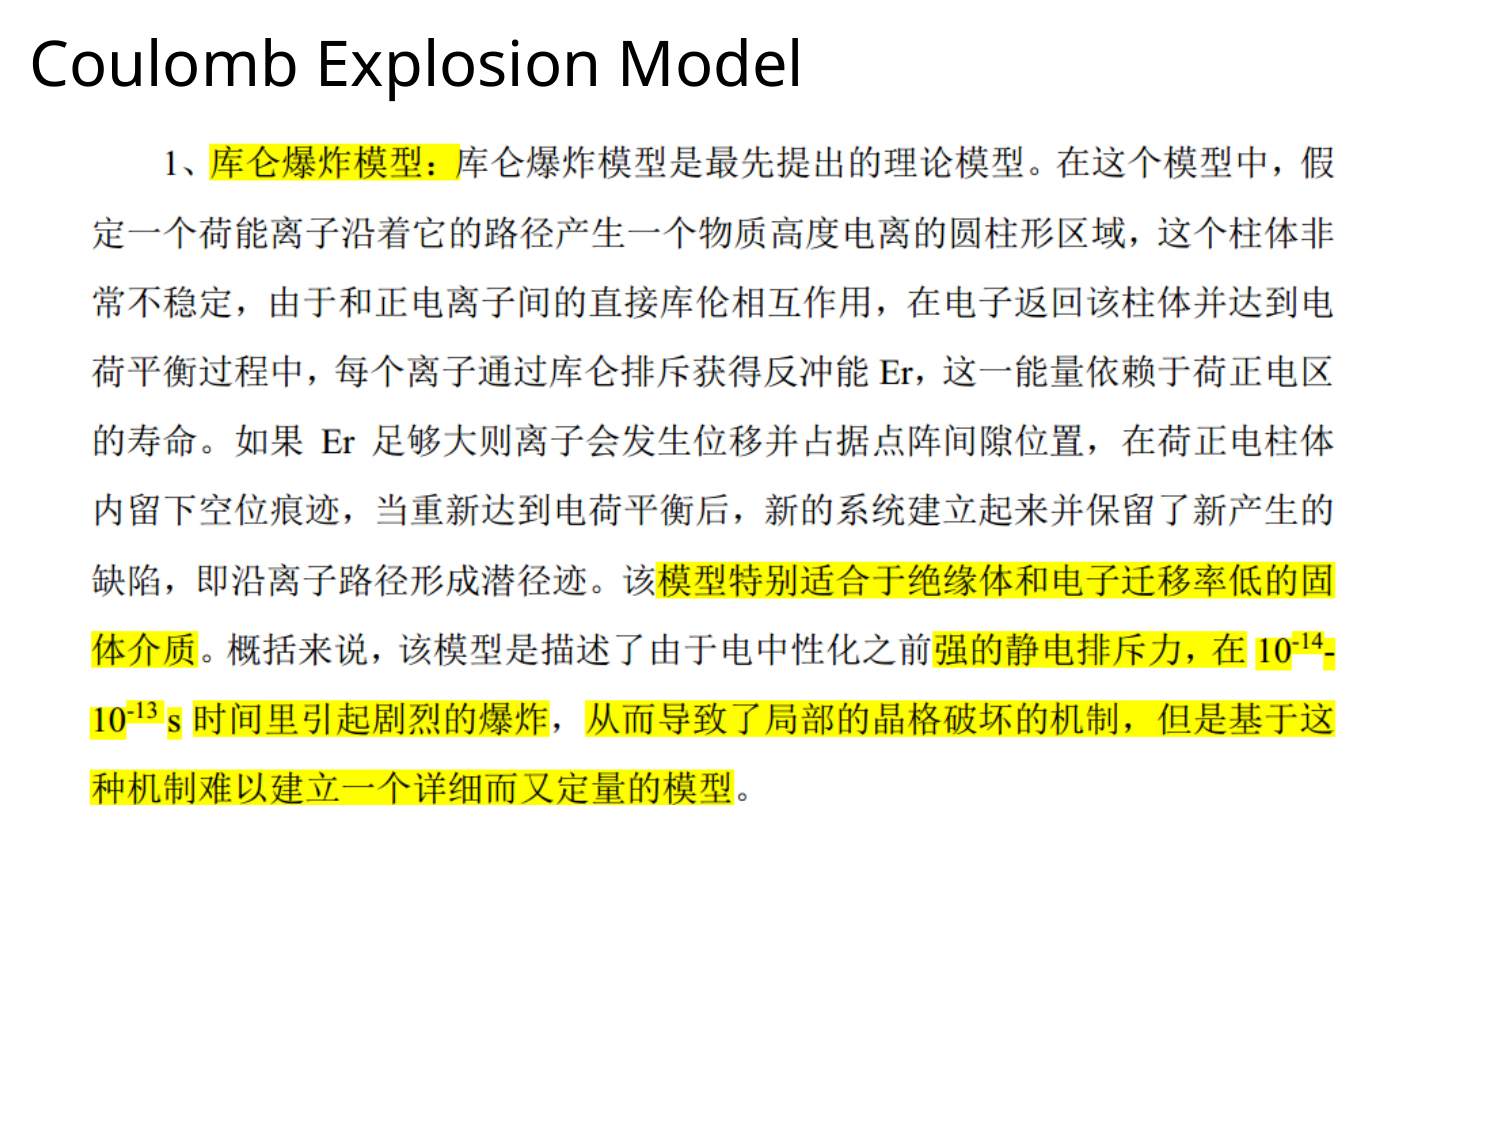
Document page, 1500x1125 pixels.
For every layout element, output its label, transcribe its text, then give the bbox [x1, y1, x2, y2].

picture [74, 129, 1345, 805]
title Coulomb Explosion Model [14, 23, 1088, 109]
